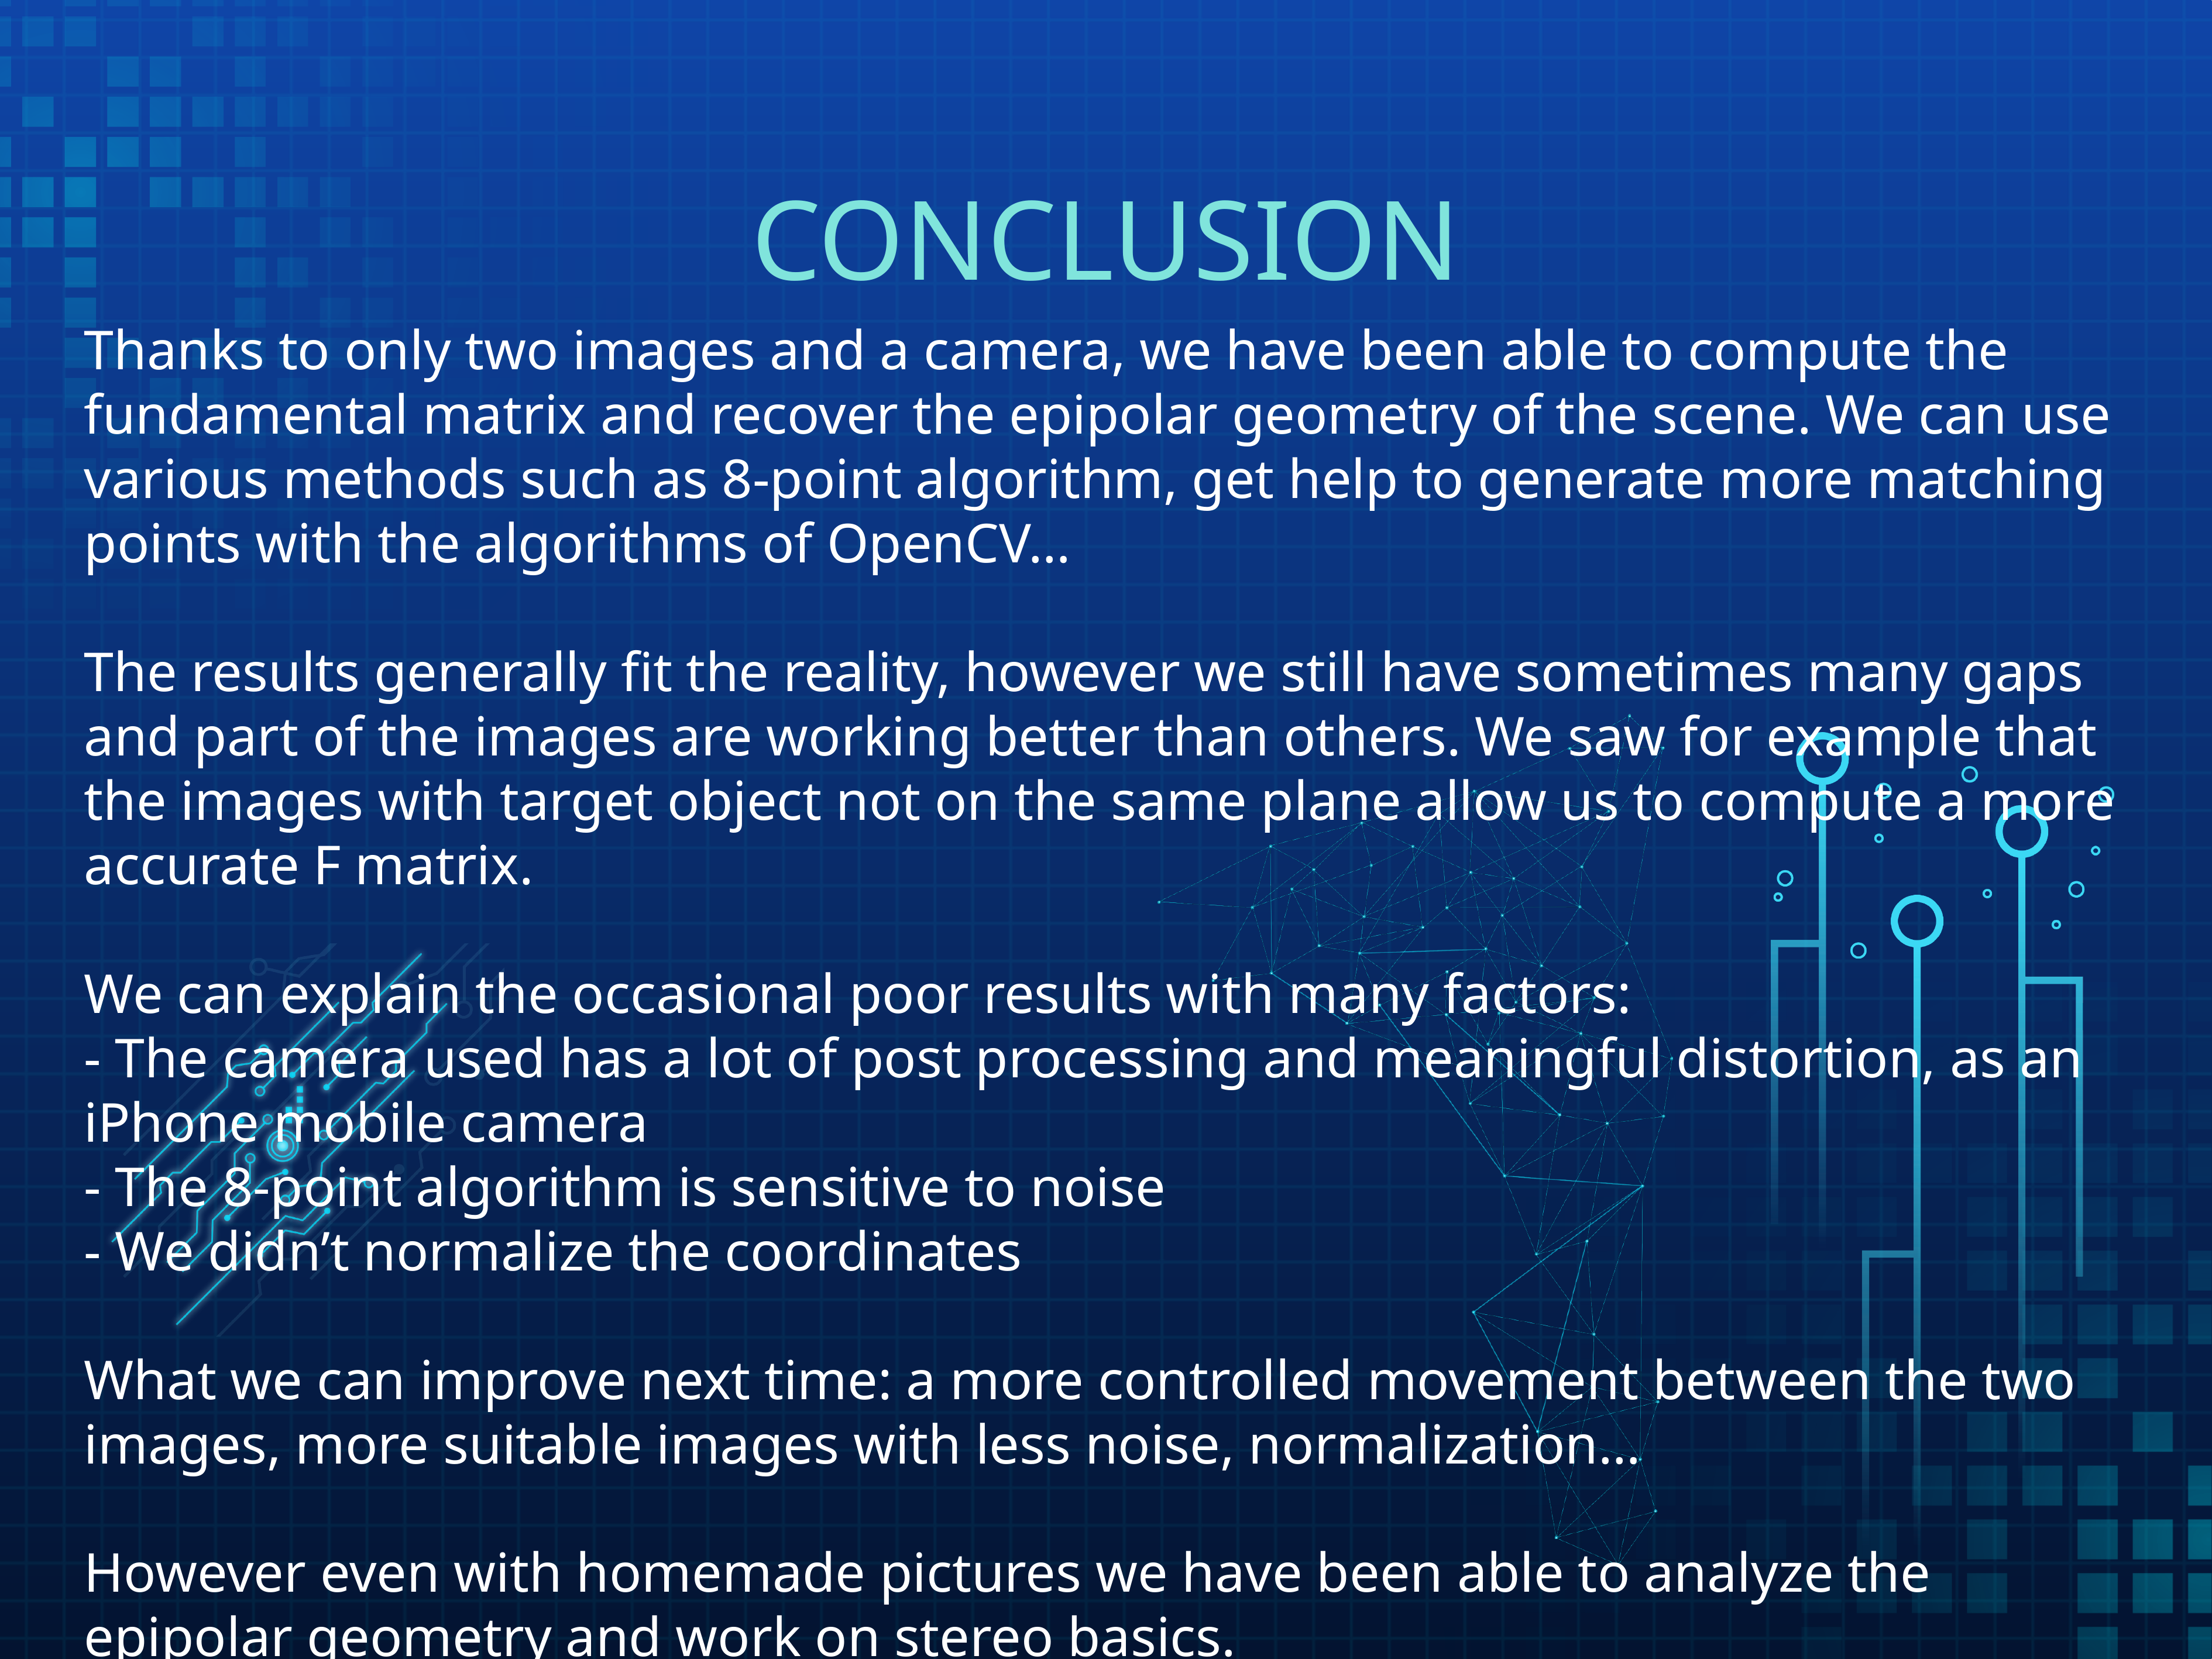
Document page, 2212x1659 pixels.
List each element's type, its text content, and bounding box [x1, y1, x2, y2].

picture [0, 0, 2212, 1659]
title CONCLUSION [75, 143, 2137, 307]
list Thanks to only two images and a camera, we have been able to compute the fundamental matrix and recover the epipolar geometry of the scene. We can use various methods such as 8-point algorithm, get help to generate more matching points with the algorithms of OpenCV… The results generally fit the reality, however we still have sometimes many gaps and part of the images are working better than others. We saw for example that the images with target object not on the same plane allow us to compute a more accurate F matrix. We can explain the occasional poor results with many factors: - The camera used has a lot of post processing and meaningful distortion, as an iPhone mobile camera - The 8-point algorithm is sensitive to noise - We didn’t normalize the coordinates What we can improve next time: a more controlled movement between the two images, more suitable images with less noise, normalization… However even with homemade pictures we have been able to analyze the epipolar geometry and work on stereo basics. [75, 307, 2137, 1622]
